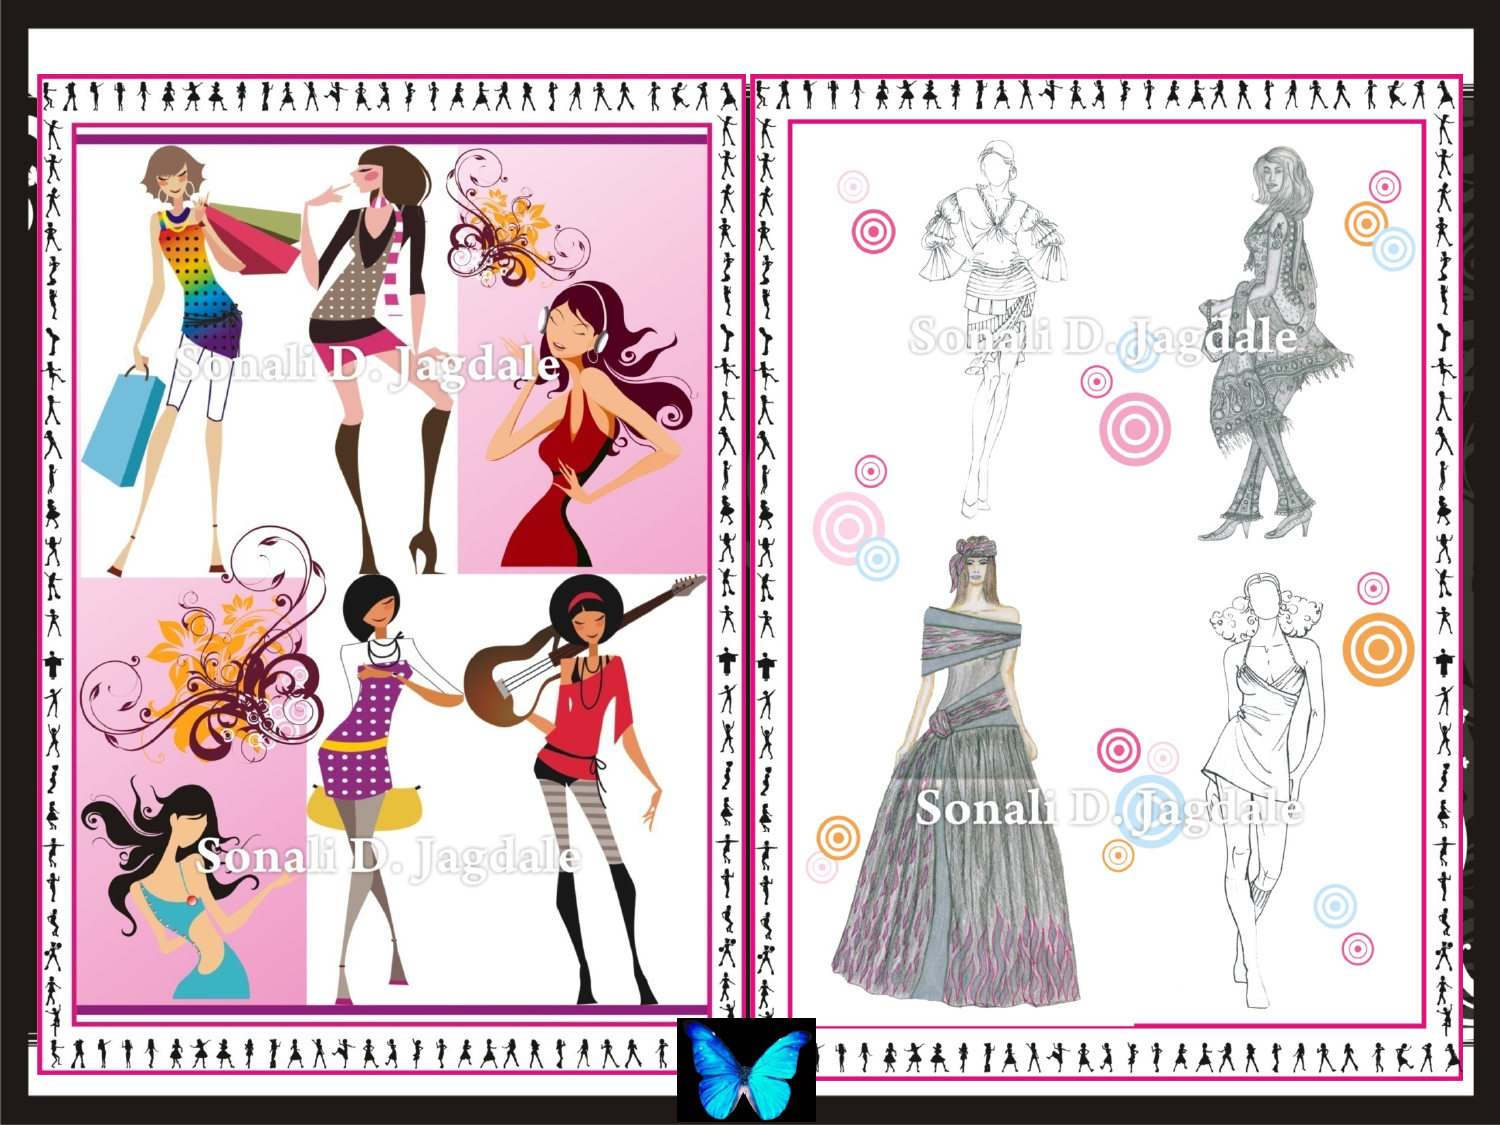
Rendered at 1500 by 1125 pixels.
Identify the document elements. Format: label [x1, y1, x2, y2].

list [749, 74, 1463, 1082]
picture [0, 0, 1500, 1125]
list [37, 74, 746, 1076]
